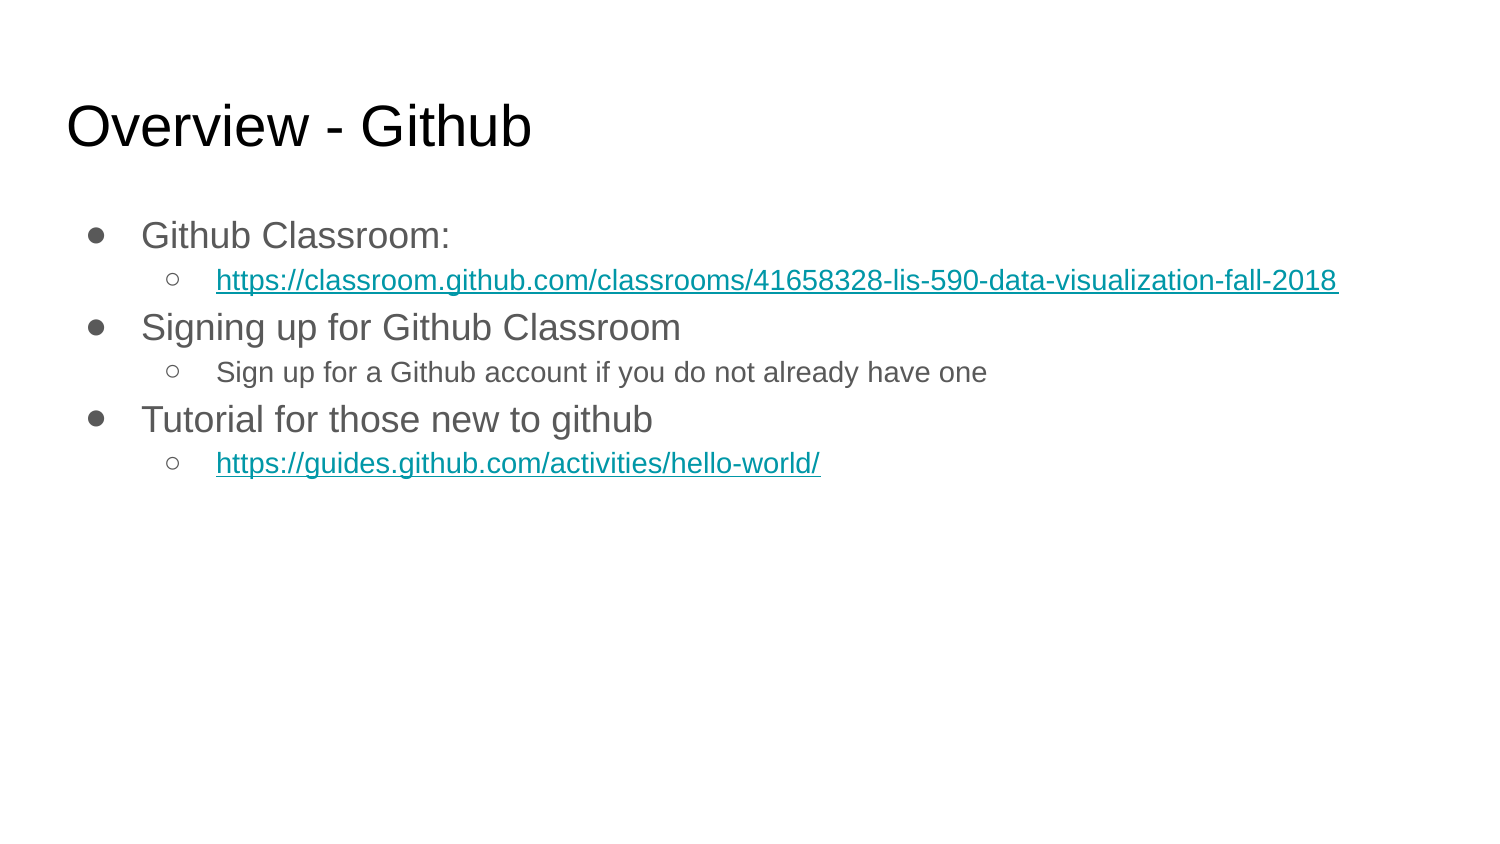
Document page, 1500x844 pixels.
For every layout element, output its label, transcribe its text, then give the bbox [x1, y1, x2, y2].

title Overview - Github [51, 72, 1449, 167]
list Github Classroom: https://classroom.github.com/classrooms/41658328-lis-590-data-visualization-fall-2018 Signing up for Github Classroom Sign up for a Github account if you do not already have one Tutorial for those new to github https://guides.github.com/activities/hello-world/ [51, 189, 1449, 750]
